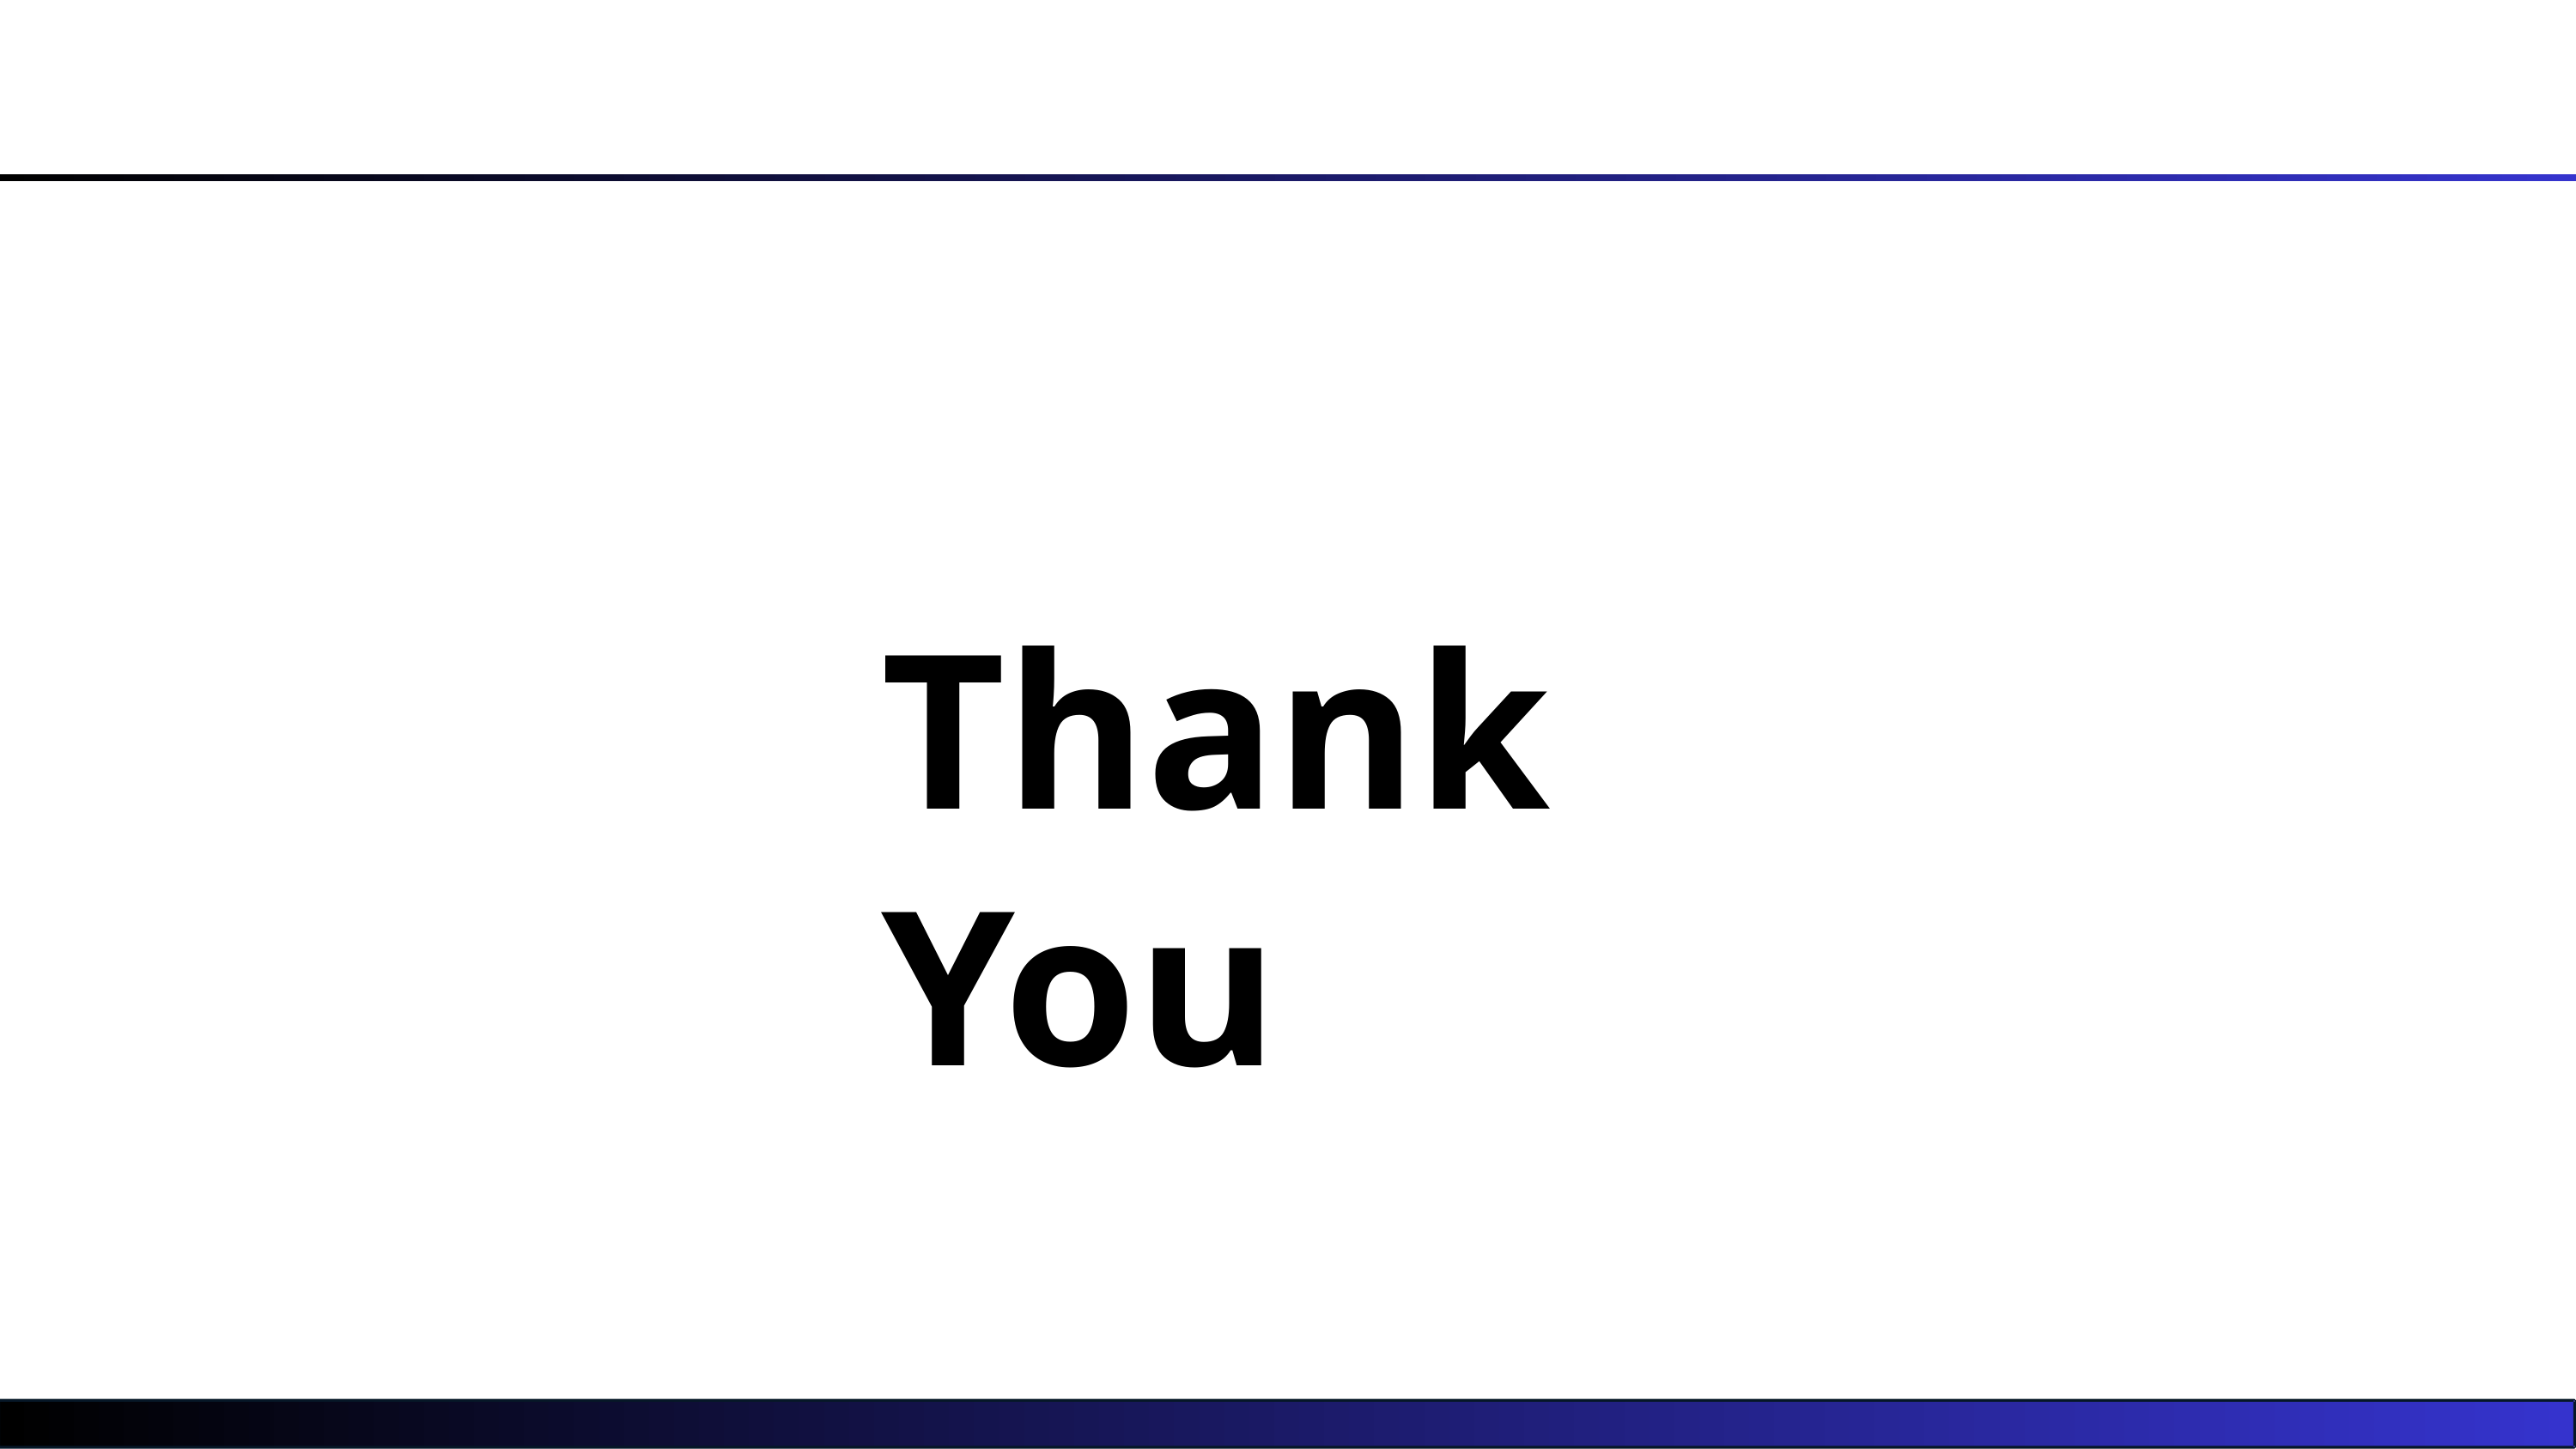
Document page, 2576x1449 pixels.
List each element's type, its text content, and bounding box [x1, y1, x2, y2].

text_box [0, 173, 2576, 182]
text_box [0, 1398, 2576, 1449]
text_box Thank You [868, 587, 1708, 1116]
